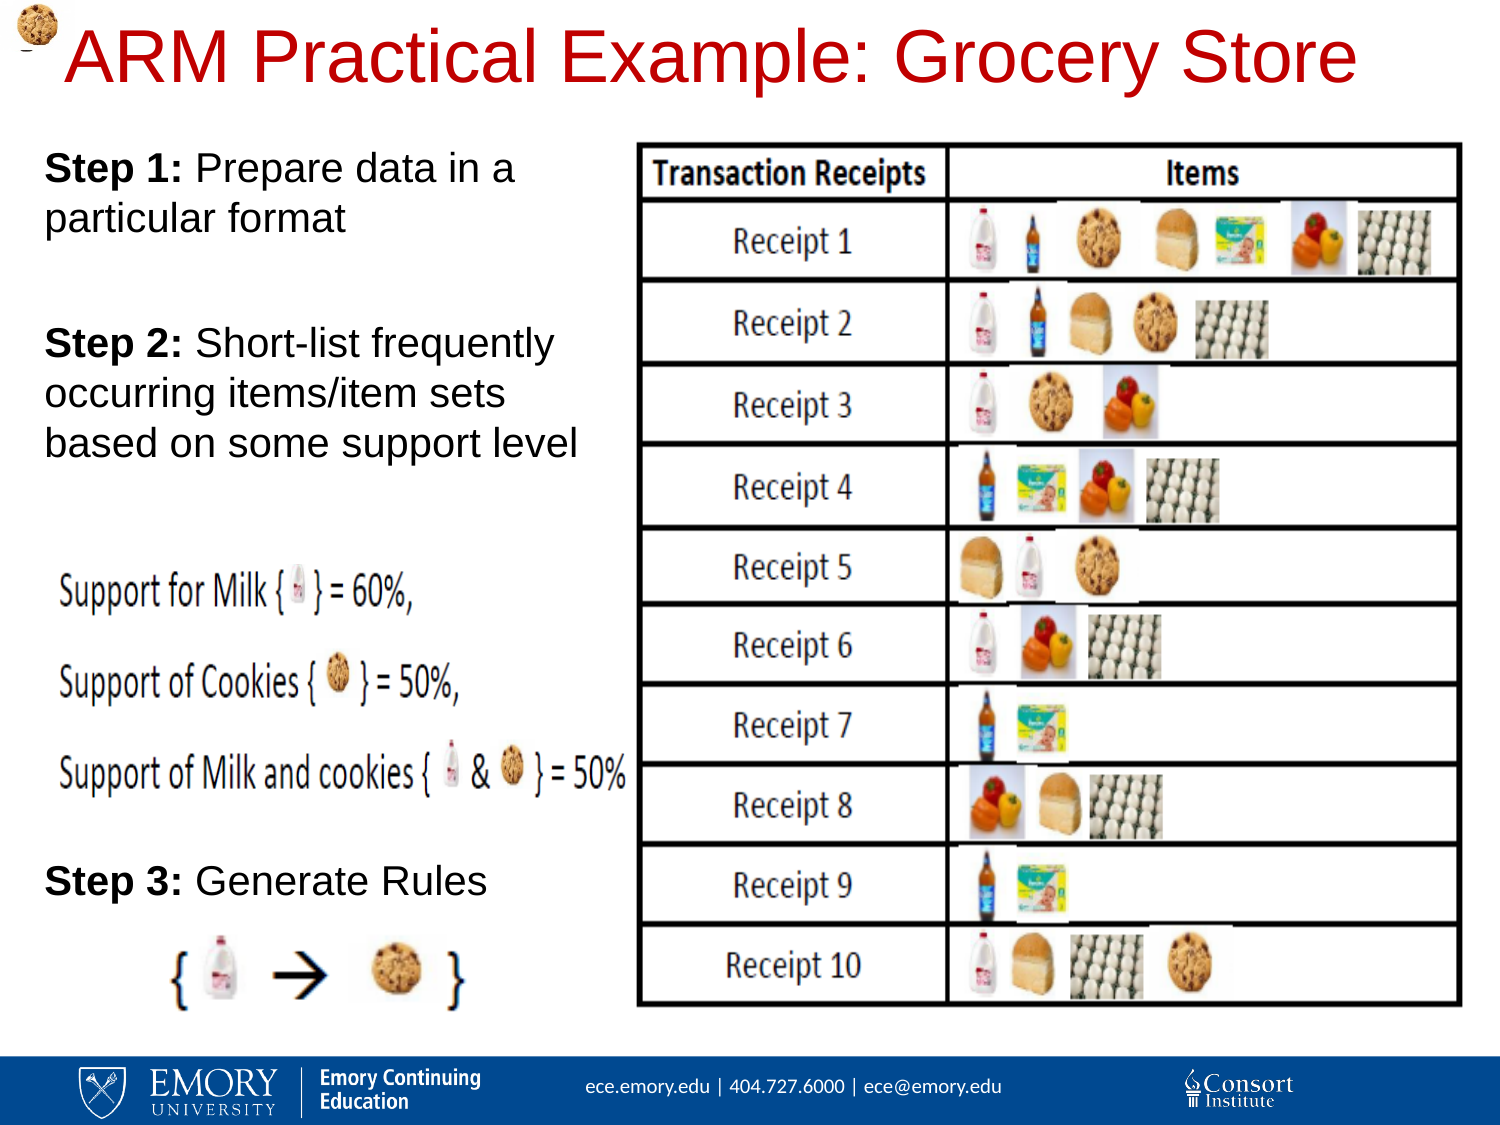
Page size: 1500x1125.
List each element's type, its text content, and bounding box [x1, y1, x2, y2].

list Step 1: Prepare data in a particular format Step 2: Short-list frequently occurring items/item sets based on some support level Step 3: Generate Rules [29, 133, 629, 771]
picture [51, 133, 1471, 1023]
picture [75, 1056, 513, 1125]
title ARM Practical Example: Grocery Store [37, 5, 1388, 100]
picture [167, 926, 469, 1023]
picture [0, 0, 76, 52]
picture [1185, 1068, 1294, 1107]
